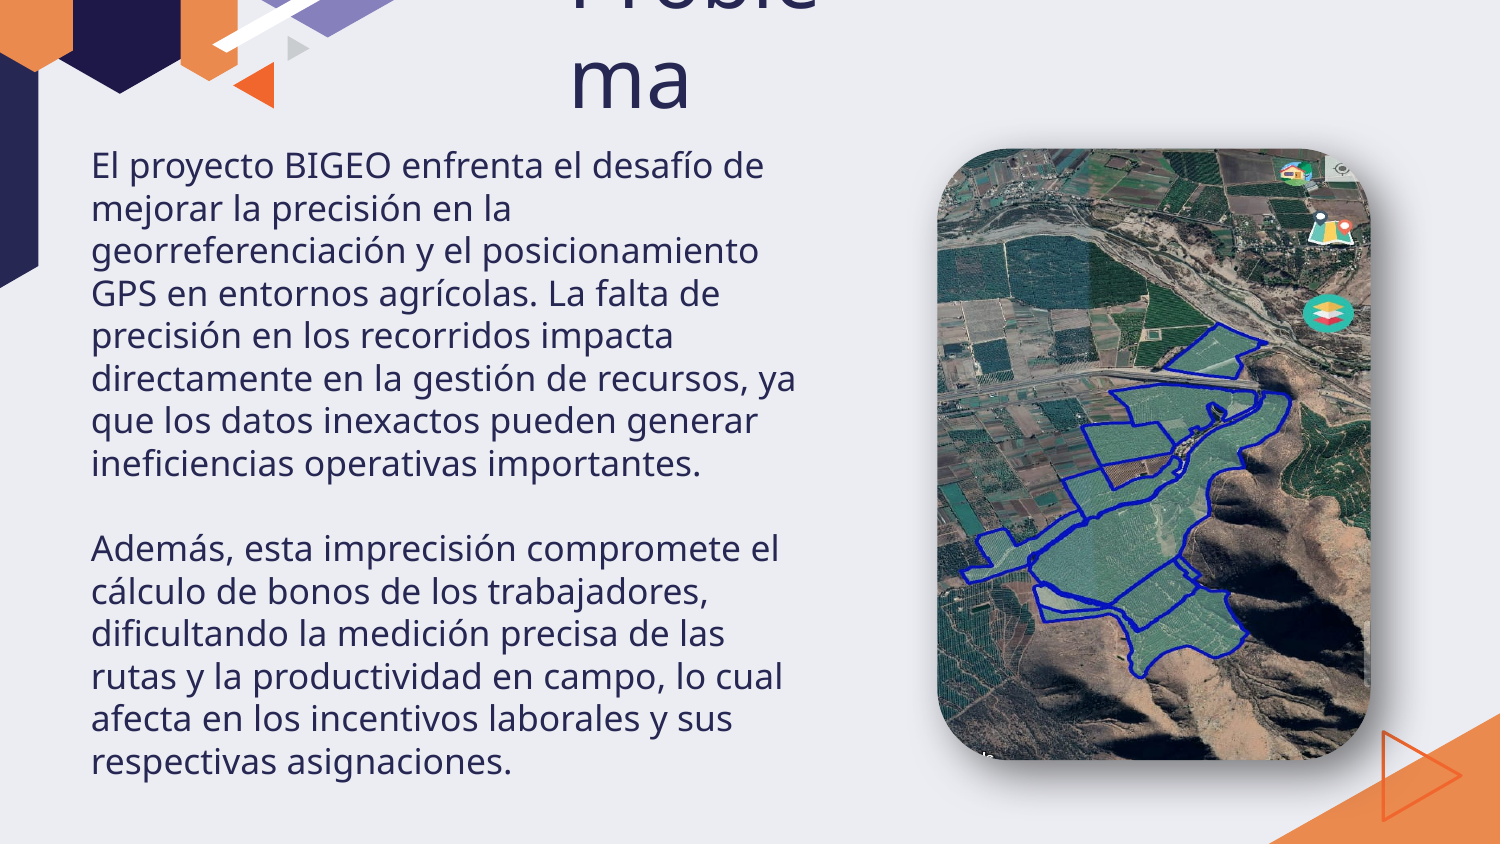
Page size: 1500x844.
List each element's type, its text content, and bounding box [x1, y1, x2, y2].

title Problema [553, 19, 910, 141]
subtitle El proyecto BIGEO enfrenta el desafío de mejorar la precisión en la georreferenciación y el posicionamiento GPS en entornos agrícolas. La falta de precisión en los recorridos impacta directamente en la gestión de recursos, ya que los datos inexactos pueden generar ineficiencias operativas importantes. Además, esta imprecisión compromete el cálculo de bonos de los trabajadores, dificultando la medición precisa de las rutas y la productividad en campo, lo cual afecta en los incentivos laborales y sus respectivas asignaciones. [75, 128, 814, 785]
picture [936, 148, 1371, 761]
